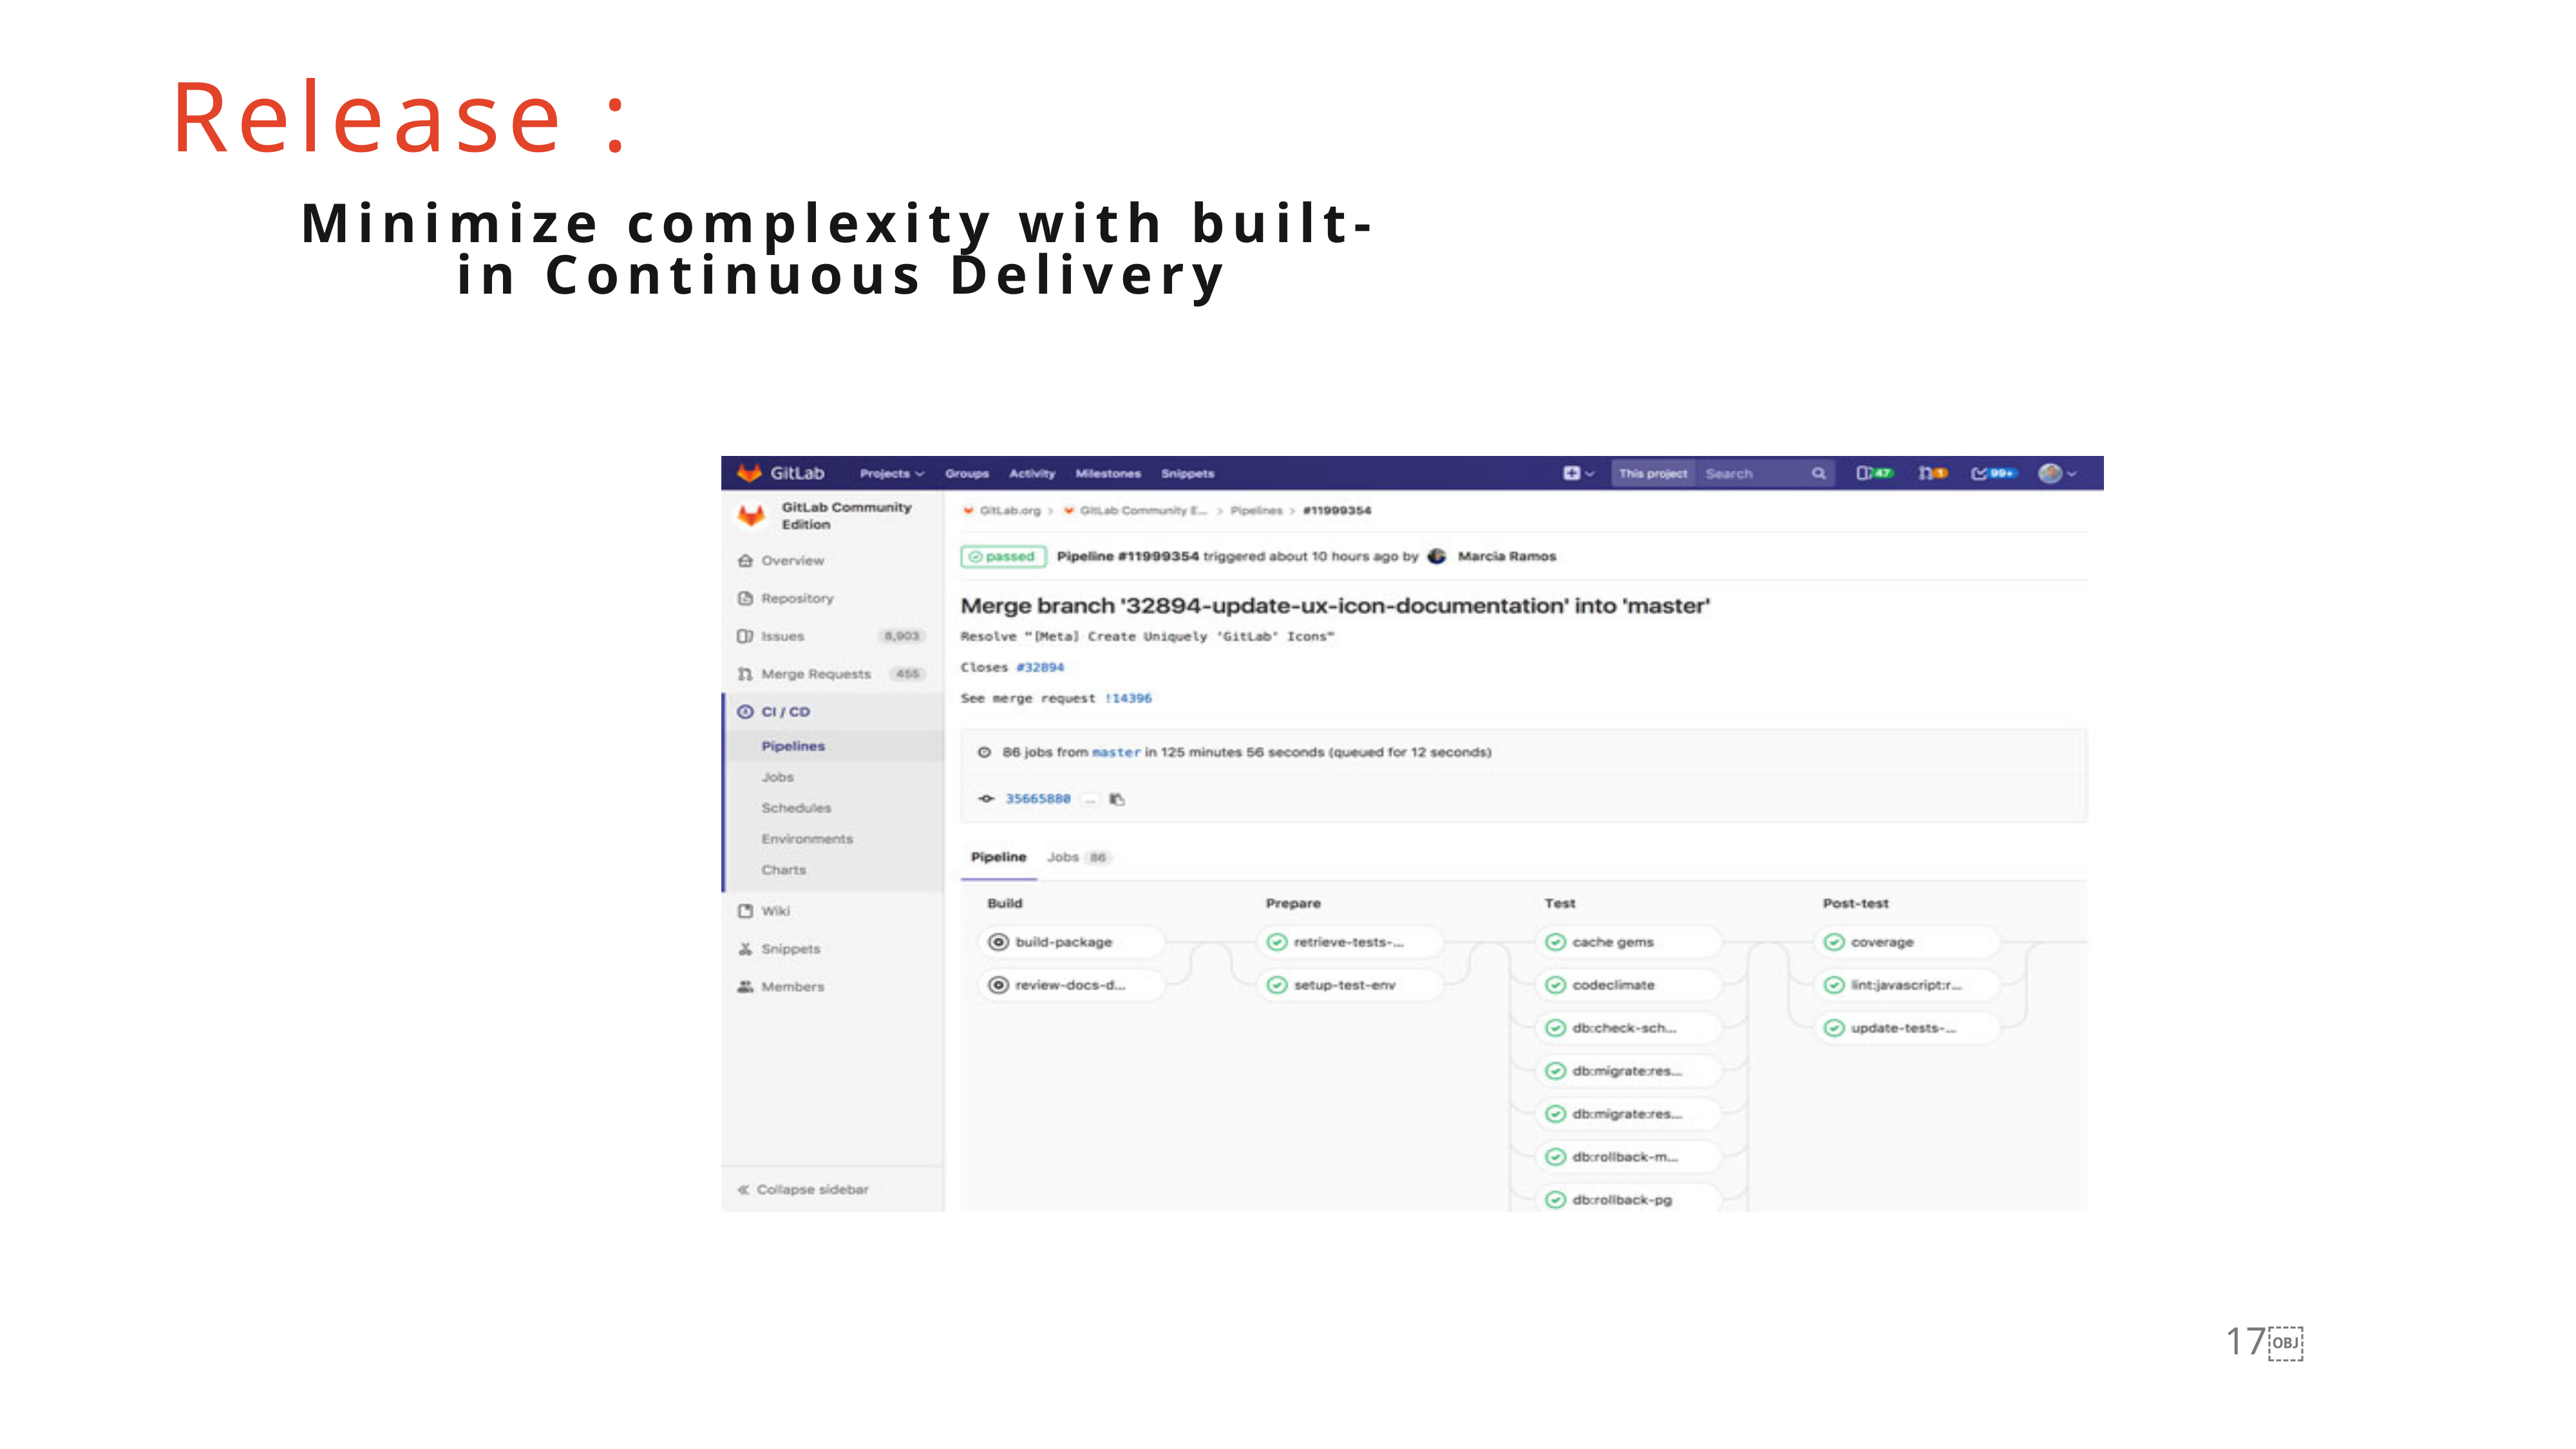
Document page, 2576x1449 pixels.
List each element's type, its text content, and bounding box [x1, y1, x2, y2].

text_box Minimize complexity with built-in Continuous Delivery [267, 202, 1413, 332]
picture [721, 456, 2104, 1212]
text_box Release : [169, 77, 1315, 208]
